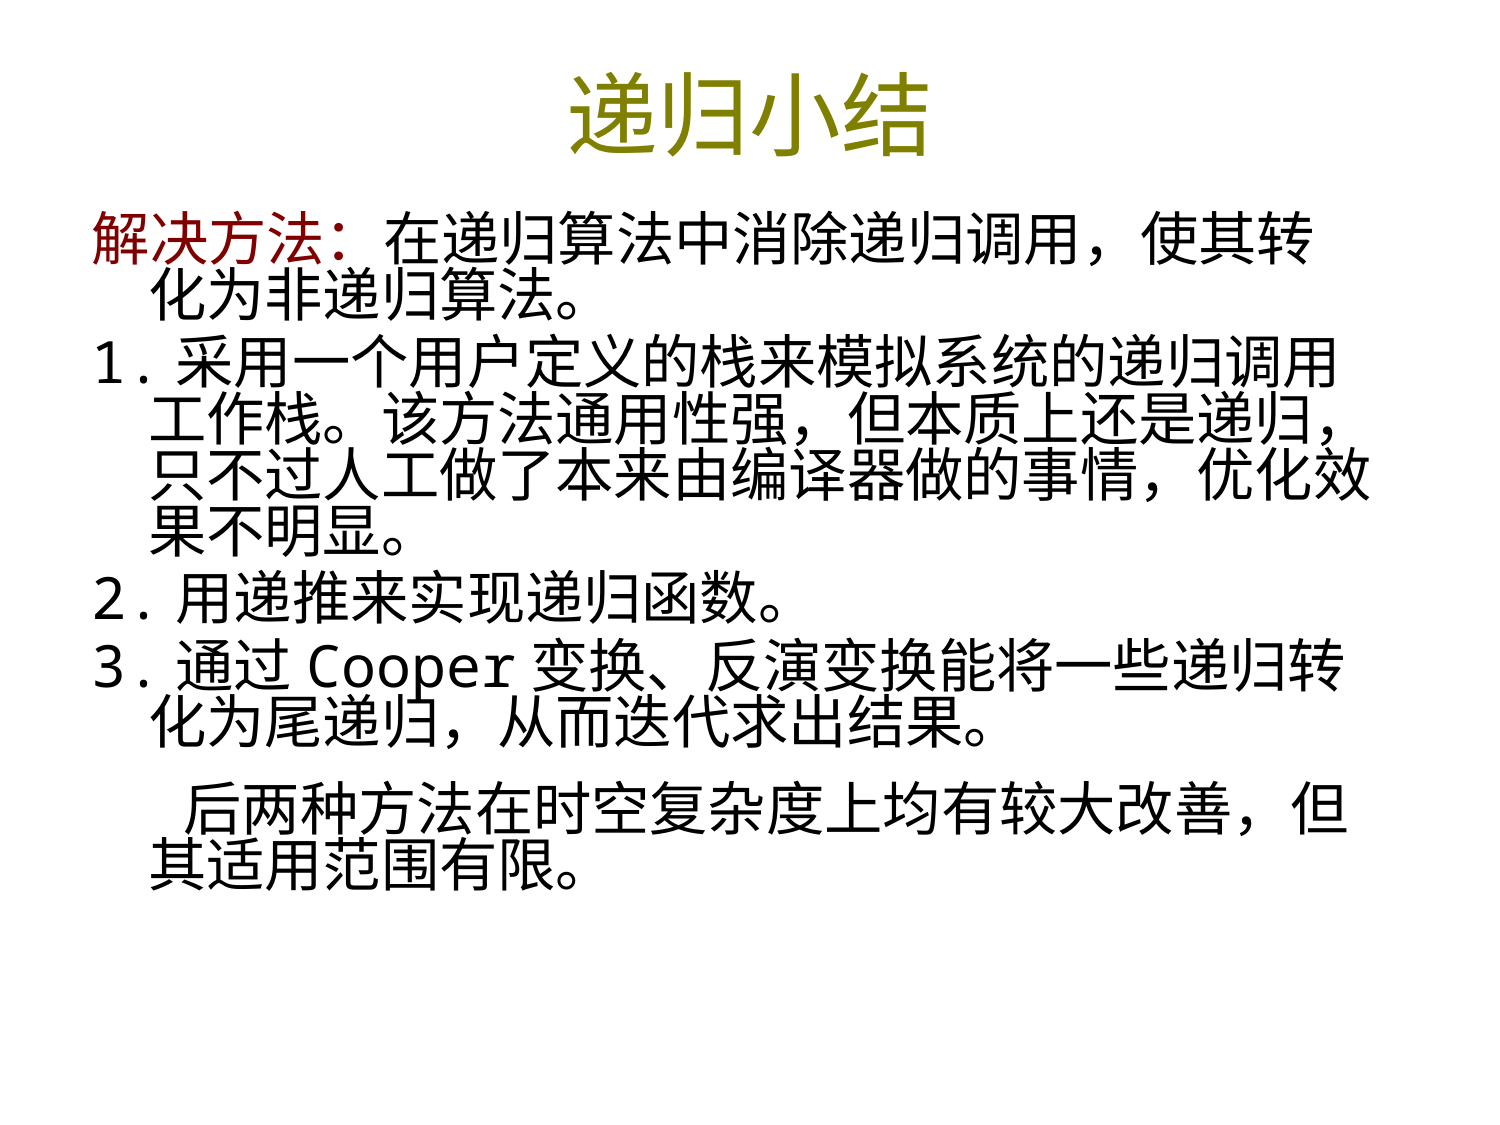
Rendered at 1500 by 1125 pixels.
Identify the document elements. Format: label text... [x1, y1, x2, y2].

list 解决方法：在递归算法中消除递归调用，使其转化为非递归算法。 1.采用一个用户定义的栈来模拟系统的递归调用工作栈。该方法通用性强，但本质上还是递归，只不过人工做了本来由编译器做的事情，优化效果不明显。 2.用递推来实现递归函数。 3.通过Cooper变换、反演变换能将一些递归转化为尾递归，从而迭代求出结果。 后两种方法在时空复杂度上均有较大改善，但其适用范围有限。 [76, 208, 1388, 1013]
title 递归小结 [112, 19, 1388, 207]
